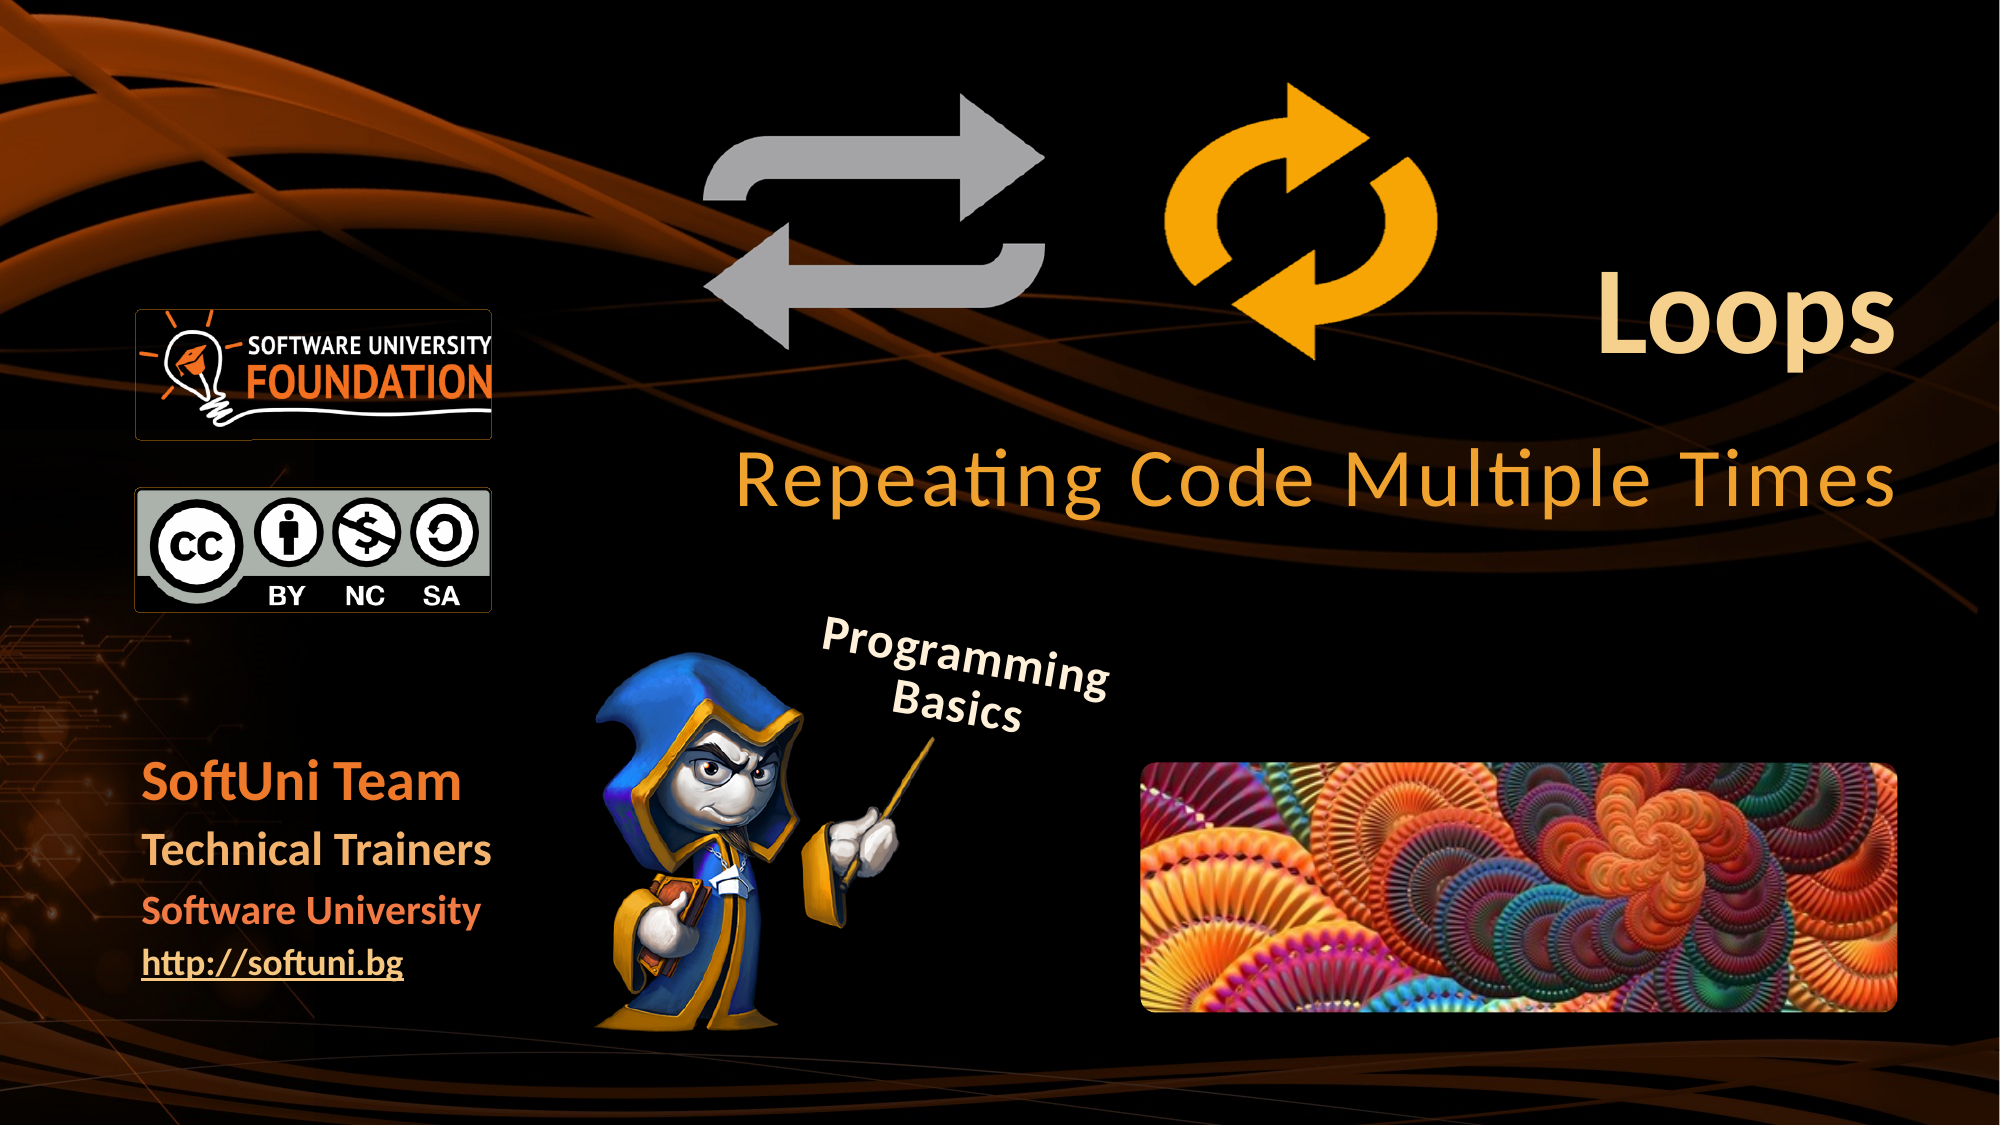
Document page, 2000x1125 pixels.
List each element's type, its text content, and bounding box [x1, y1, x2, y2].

text_box SoftUni Team [135, 732, 587, 808]
text_box http://softuni.bg [135, 930, 587, 990]
subtitle Repeating Code Multiple Times [686, 418, 1898, 526]
title Loops [686, 214, 1898, 413]
text_box Software University [135, 874, 587, 930]
picture [0, 0, 2000, 1125]
text_box Programming Basics [805, 598, 1130, 767]
text_box Technical Trainers [135, 808, 587, 874]
